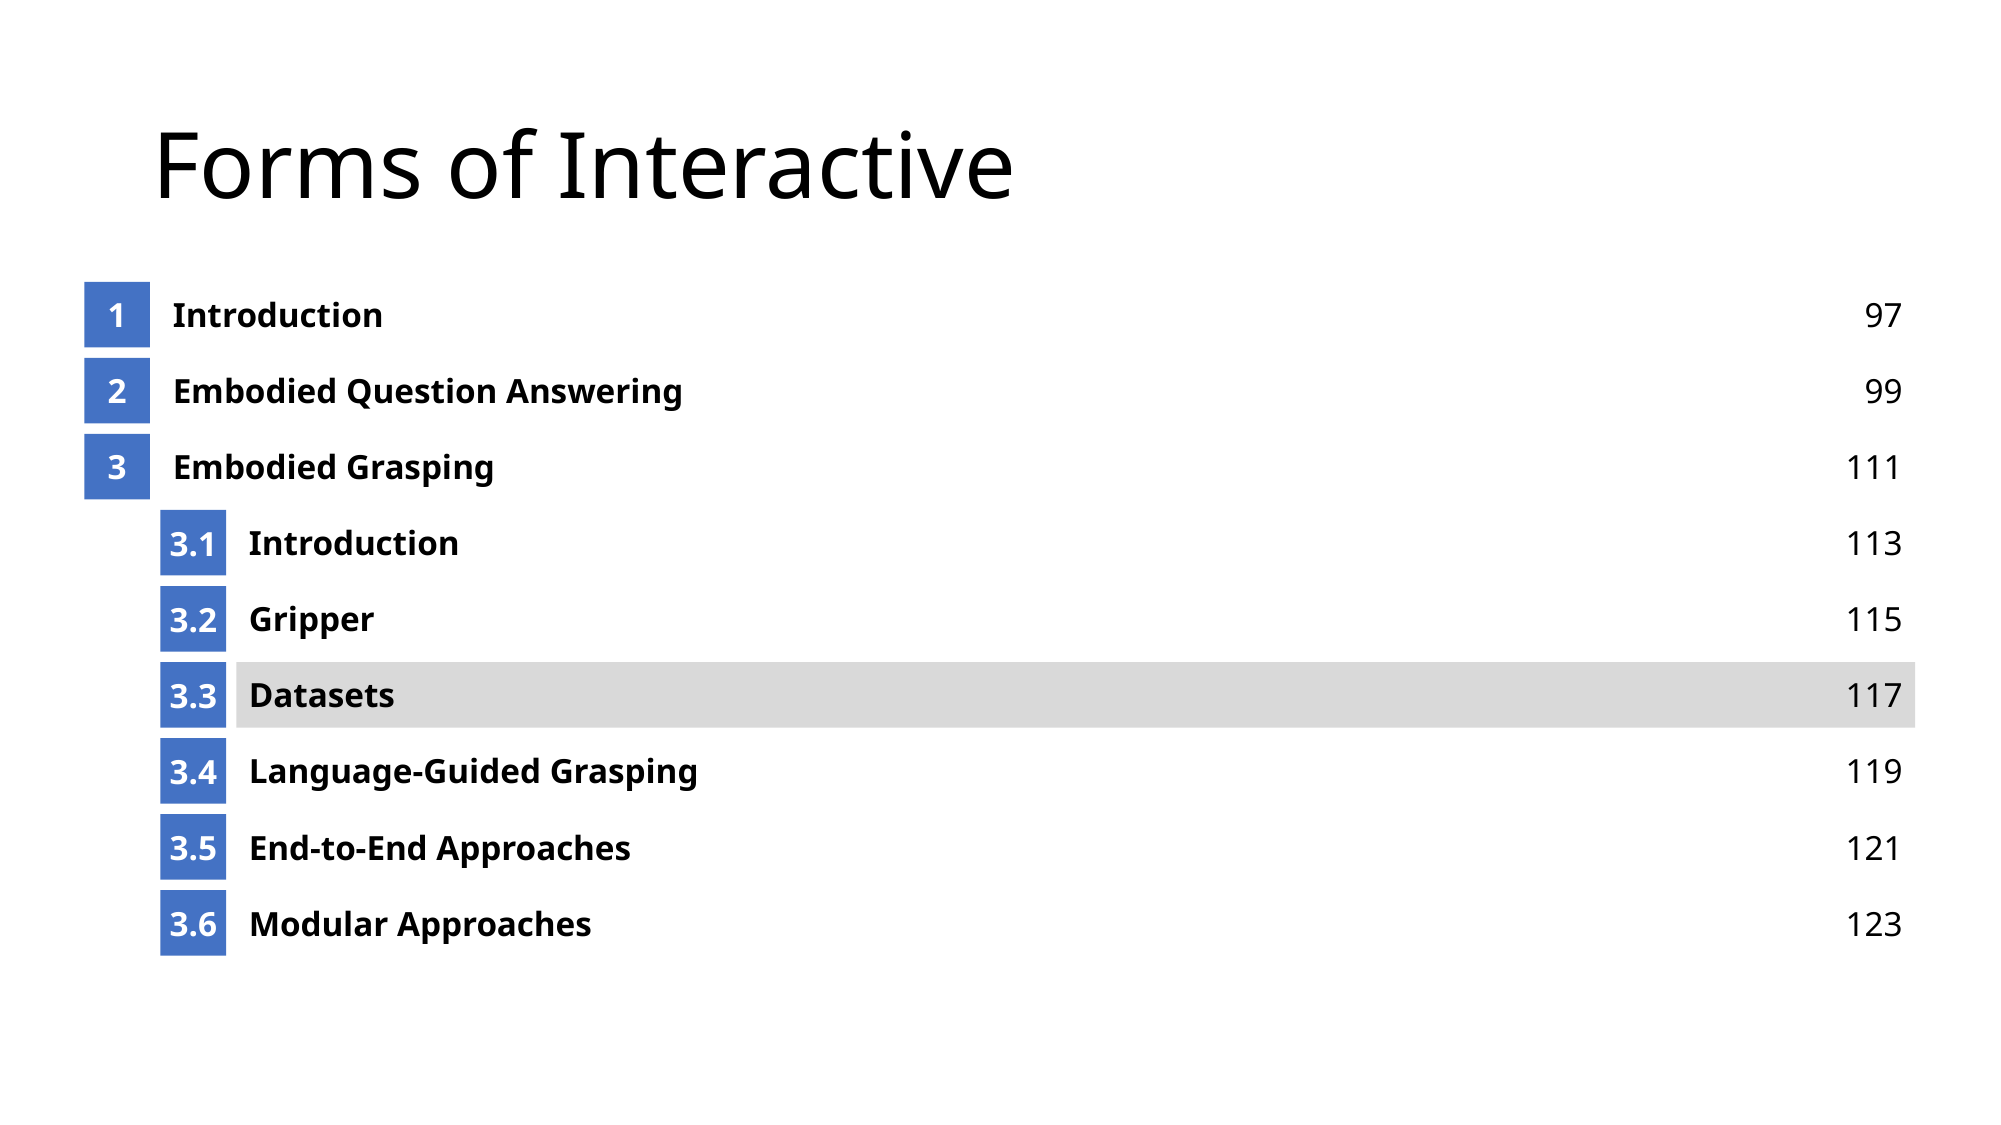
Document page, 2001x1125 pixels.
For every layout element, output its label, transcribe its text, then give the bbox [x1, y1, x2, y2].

text_box 123 [1884, 889, 1904, 957]
text_box 1 [83, 281, 151, 348]
text_box [722, 661, 1884, 729]
text_box 121 [1884, 813, 1904, 881]
text_box Embodied Question Answering [159, 357, 722, 424]
text_box 3.5 [159, 813, 227, 881]
text_box 119 [1884, 737, 1904, 805]
text_box 111 [1884, 433, 1904, 500]
text_box 3.6 [159, 889, 227, 957]
text_box [1904, 661, 1916, 729]
text_box Modular Approaches [235, 889, 722, 957]
text_box 2 [83, 357, 151, 424]
text_box Introduction [235, 509, 722, 577]
text_box Language-Guided Grasping [235, 737, 722, 805]
text_box 3.2 [159, 585, 227, 653]
text_box Datasets [235, 661, 722, 729]
text_box Embodied Grasping [159, 433, 722, 500]
title Forms of Interactive [137, 59, 1863, 278]
text_box 3.4 [159, 737, 227, 805]
text_box 115 [1884, 585, 1904, 653]
text_box 113 [1884, 509, 1904, 577]
text_box 3 [83, 433, 151, 500]
text_box End-to-End Approaches [235, 813, 722, 881]
text_box 99 [1884, 357, 1904, 424]
text_box Introduction [159, 281, 722, 348]
text_box 117 [1884, 661, 1904, 729]
text_box 3.1 [159, 509, 227, 577]
text_box 3.3 [159, 661, 227, 729]
text_box Gripper [235, 585, 722, 653]
text_box 97 [1884, 281, 1904, 348]
